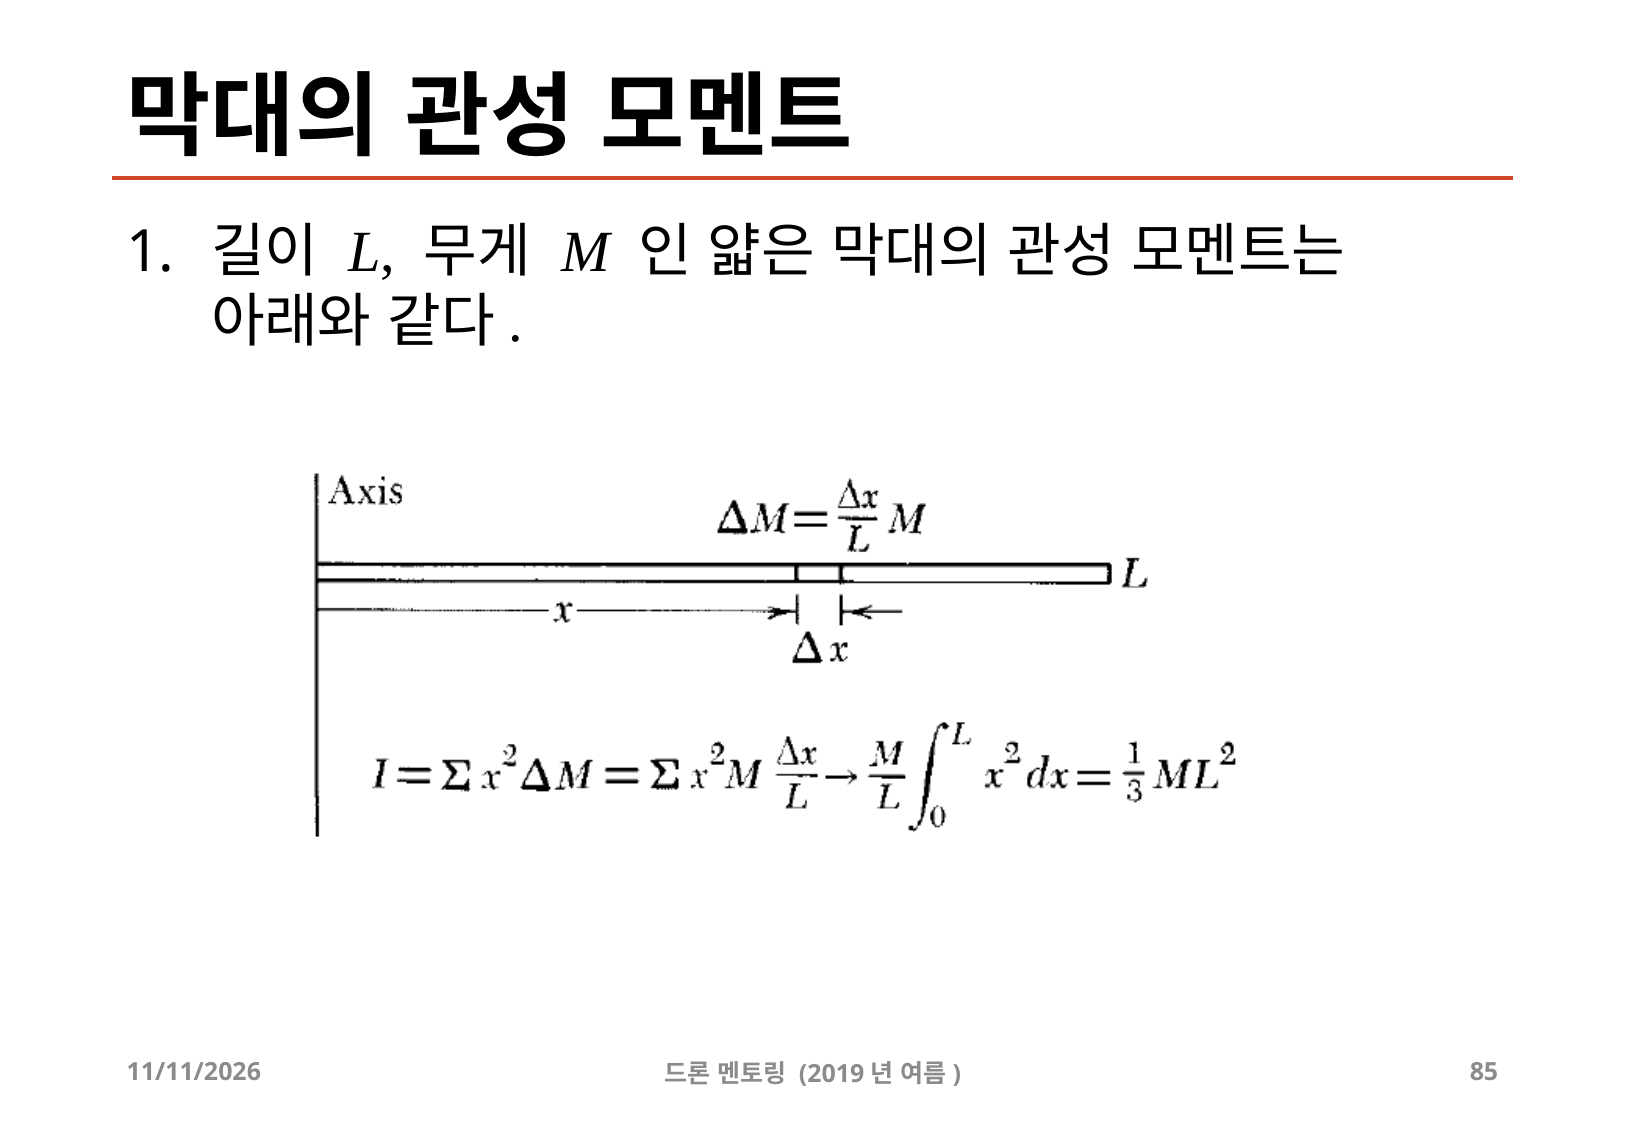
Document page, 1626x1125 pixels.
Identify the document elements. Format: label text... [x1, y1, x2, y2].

picture [302, 455, 1248, 852]
list 길이 L, 무게 M 인 얇은 막대의 관성 모멘트는 아래와 같다. [111, 205, 1514, 382]
slide_number 85 [1433, 1042, 1514, 1103]
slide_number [111, 1042, 303, 1103]
title 막대의 관성 모멘트 [111, 59, 1514, 179]
footer 드론 멘토링 (2019년 여름) [538, 1042, 1087, 1103]
